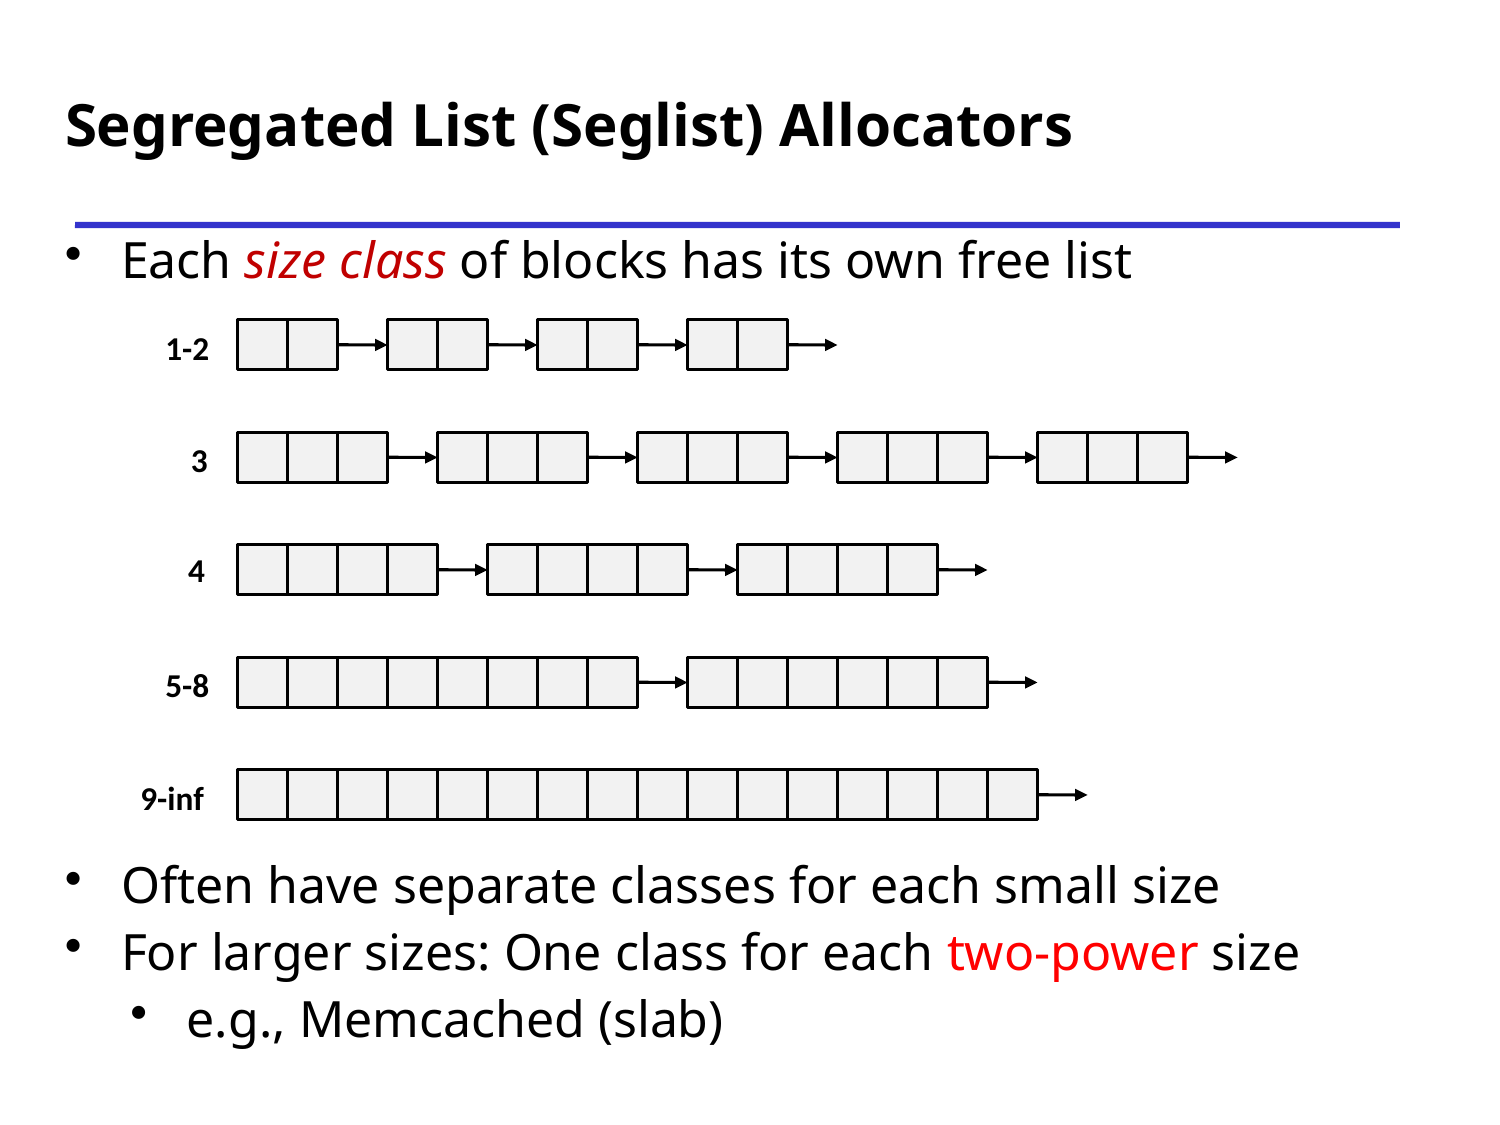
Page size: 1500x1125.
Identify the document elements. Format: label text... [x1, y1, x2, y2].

text_box [387, 769, 437, 820]
title Segregated List (Seglist) Allocators [50, 80, 1400, 175]
text_box [1187, 451, 1238, 464]
text_box [1037, 788, 1088, 802]
text_box [987, 676, 1038, 689]
text_box [637, 769, 687, 820]
text_box [487, 432, 537, 483]
text_box [487, 657, 537, 708]
text_box [587, 319, 638, 370]
text_box [287, 319, 338, 370]
text_box [737, 319, 788, 370]
text_box [687, 563, 738, 577]
text_box [837, 769, 887, 820]
text_box [587, 544, 637, 595]
text_box [237, 432, 287, 483]
text_box [587, 657, 638, 708]
text_box [537, 544, 587, 595]
text_box [337, 432, 388, 483]
text_box [837, 432, 887, 483]
text_box [237, 319, 287, 370]
text_box [537, 432, 588, 483]
text_box 3 [176, 432, 223, 487]
text_box [937, 769, 987, 820]
text_box [687, 432, 737, 483]
text_box [687, 769, 737, 820]
text_box 1-2 [150, 319, 225, 375]
text_box [637, 338, 688, 352]
text_box 5-8 [150, 657, 225, 712]
text_box [487, 544, 537, 595]
text_box [537, 769, 587, 820]
text_box [537, 319, 587, 370]
text_box [287, 544, 337, 595]
text_box [537, 657, 587, 708]
text_box [387, 319, 437, 370]
text_box [337, 769, 387, 820]
text_box [387, 544, 438, 595]
text_box [237, 657, 287, 708]
text_box [1037, 432, 1087, 483]
text_box [887, 769, 937, 820]
text_box [1087, 432, 1137, 483]
text_box [387, 451, 438, 464]
text_box [737, 657, 787, 708]
text_box [337, 657, 387, 708]
text_box [687, 657, 737, 708]
text_box [987, 451, 1038, 464]
text_box [237, 544, 287, 595]
text_box [337, 338, 388, 352]
text_box [737, 544, 787, 595]
text_box [587, 451, 638, 464]
text_box [387, 657, 437, 708]
text_box [287, 432, 337, 483]
text_box [787, 657, 837, 708]
text_box [887, 544, 938, 595]
text_box [1137, 432, 1188, 483]
text_box [437, 769, 487, 820]
text_box [287, 769, 337, 820]
text_box [937, 563, 988, 577]
text_box [637, 544, 688, 595]
text_box [637, 676, 688, 689]
text_box [287, 657, 337, 708]
text_box [687, 319, 737, 370]
text_box 9-inf [125, 769, 219, 825]
text_box [987, 769, 1038, 820]
text_box [787, 338, 838, 352]
text_box [437, 319, 488, 370]
text_box [887, 432, 937, 483]
text_box [237, 769, 287, 820]
text_box [487, 769, 537, 820]
text_box [337, 544, 387, 595]
list Each size class of blocks has its own free list Often have separate classes for each small size For larger sizes: One class for each two-power size e.g., Memcached (slab) [49, 225, 1413, 1088]
text_box [787, 769, 837, 820]
text_box [837, 544, 887, 595]
text_box [487, 338, 538, 352]
text_box [637, 432, 687, 483]
text_box [787, 451, 838, 464]
text_box 4 [173, 542, 220, 597]
text_box [437, 563, 488, 577]
text_box [887, 657, 937, 708]
text_box [937, 657, 988, 708]
text_box [737, 432, 788, 483]
text_box [437, 657, 487, 708]
text_box [587, 769, 637, 820]
text_box [75, 887, 1475, 1100]
text_box [437, 432, 487, 483]
text_box [837, 657, 887, 708]
text_box [937, 432, 988, 483]
text_box [787, 544, 837, 595]
text_box [737, 769, 787, 820]
